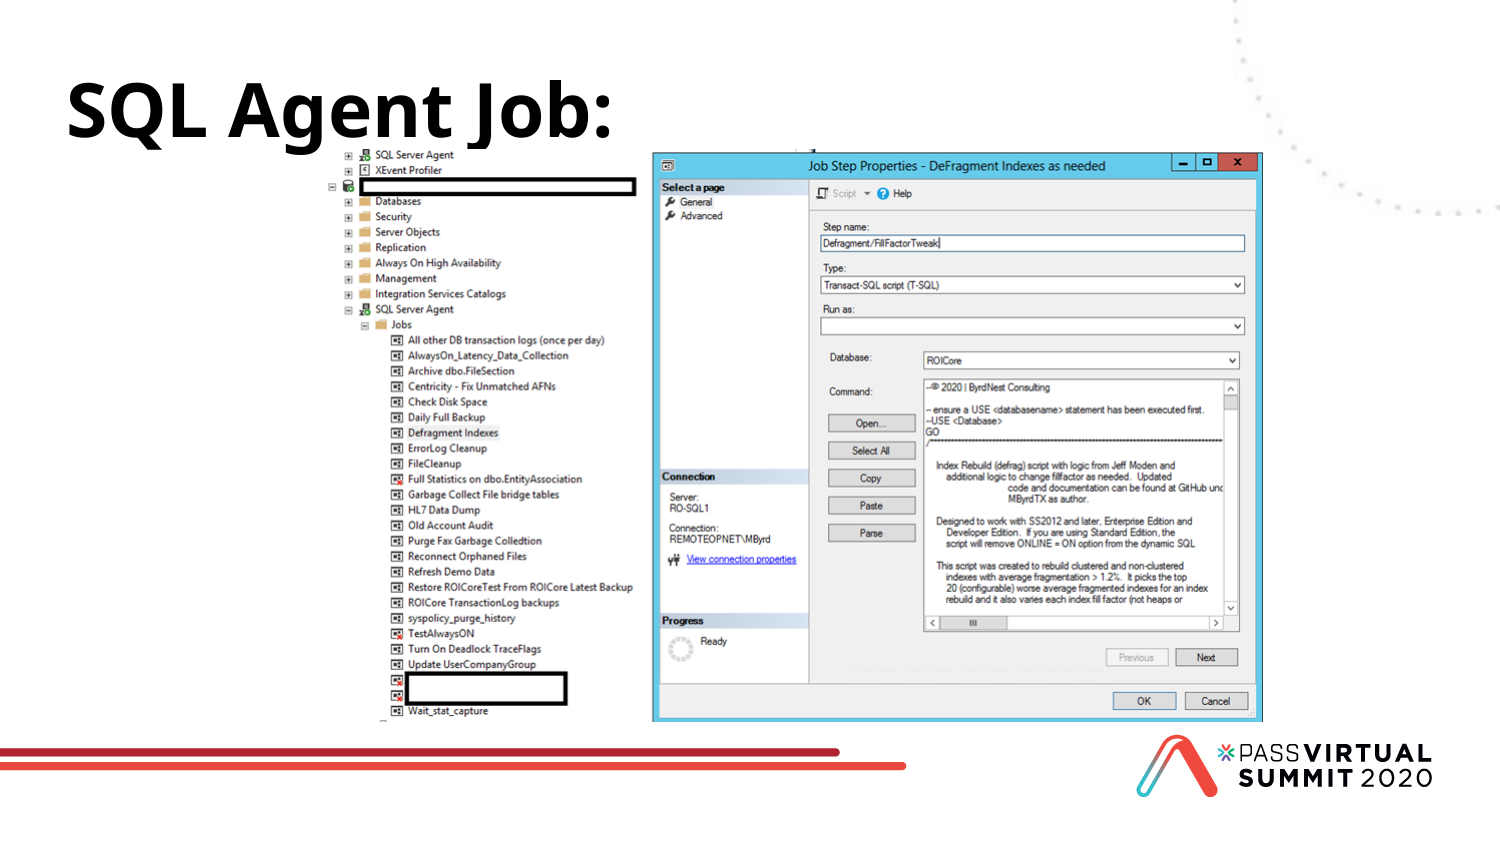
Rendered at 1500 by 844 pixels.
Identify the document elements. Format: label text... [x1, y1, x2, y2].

picture [0, 0, 1500, 844]
title SQL Agent Job: [51, 71, 1443, 173]
